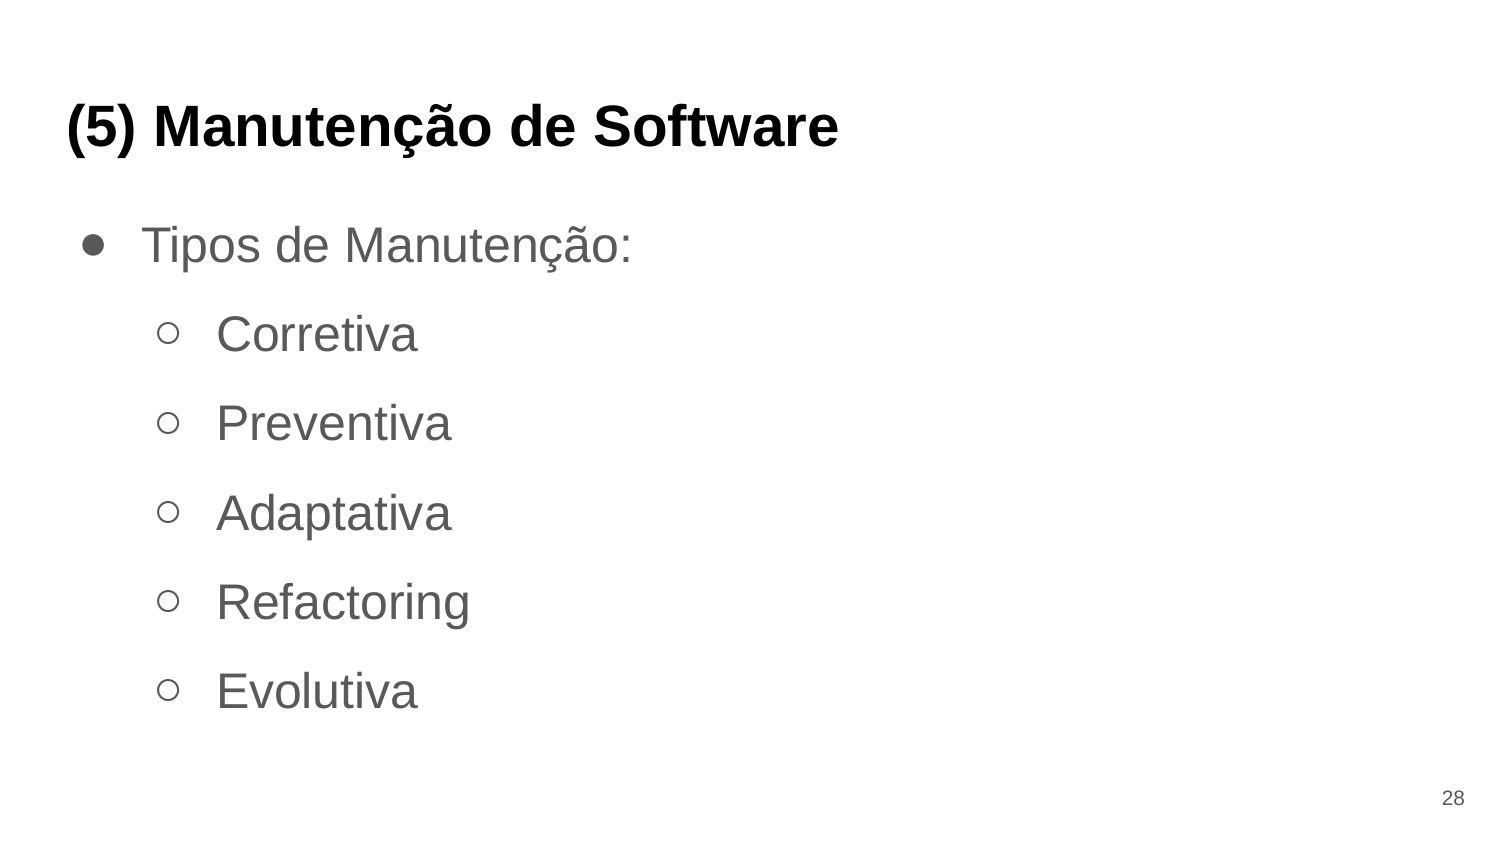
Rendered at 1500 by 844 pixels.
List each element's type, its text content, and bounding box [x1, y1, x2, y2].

slide_number 28 [1389, 764, 1480, 830]
list Tipos de Manutenção: Corretiva Preventiva Adaptativa Refactoring Evolutiva [51, 189, 1449, 750]
title (5) Manutenção de Software [51, 72, 1449, 167]
